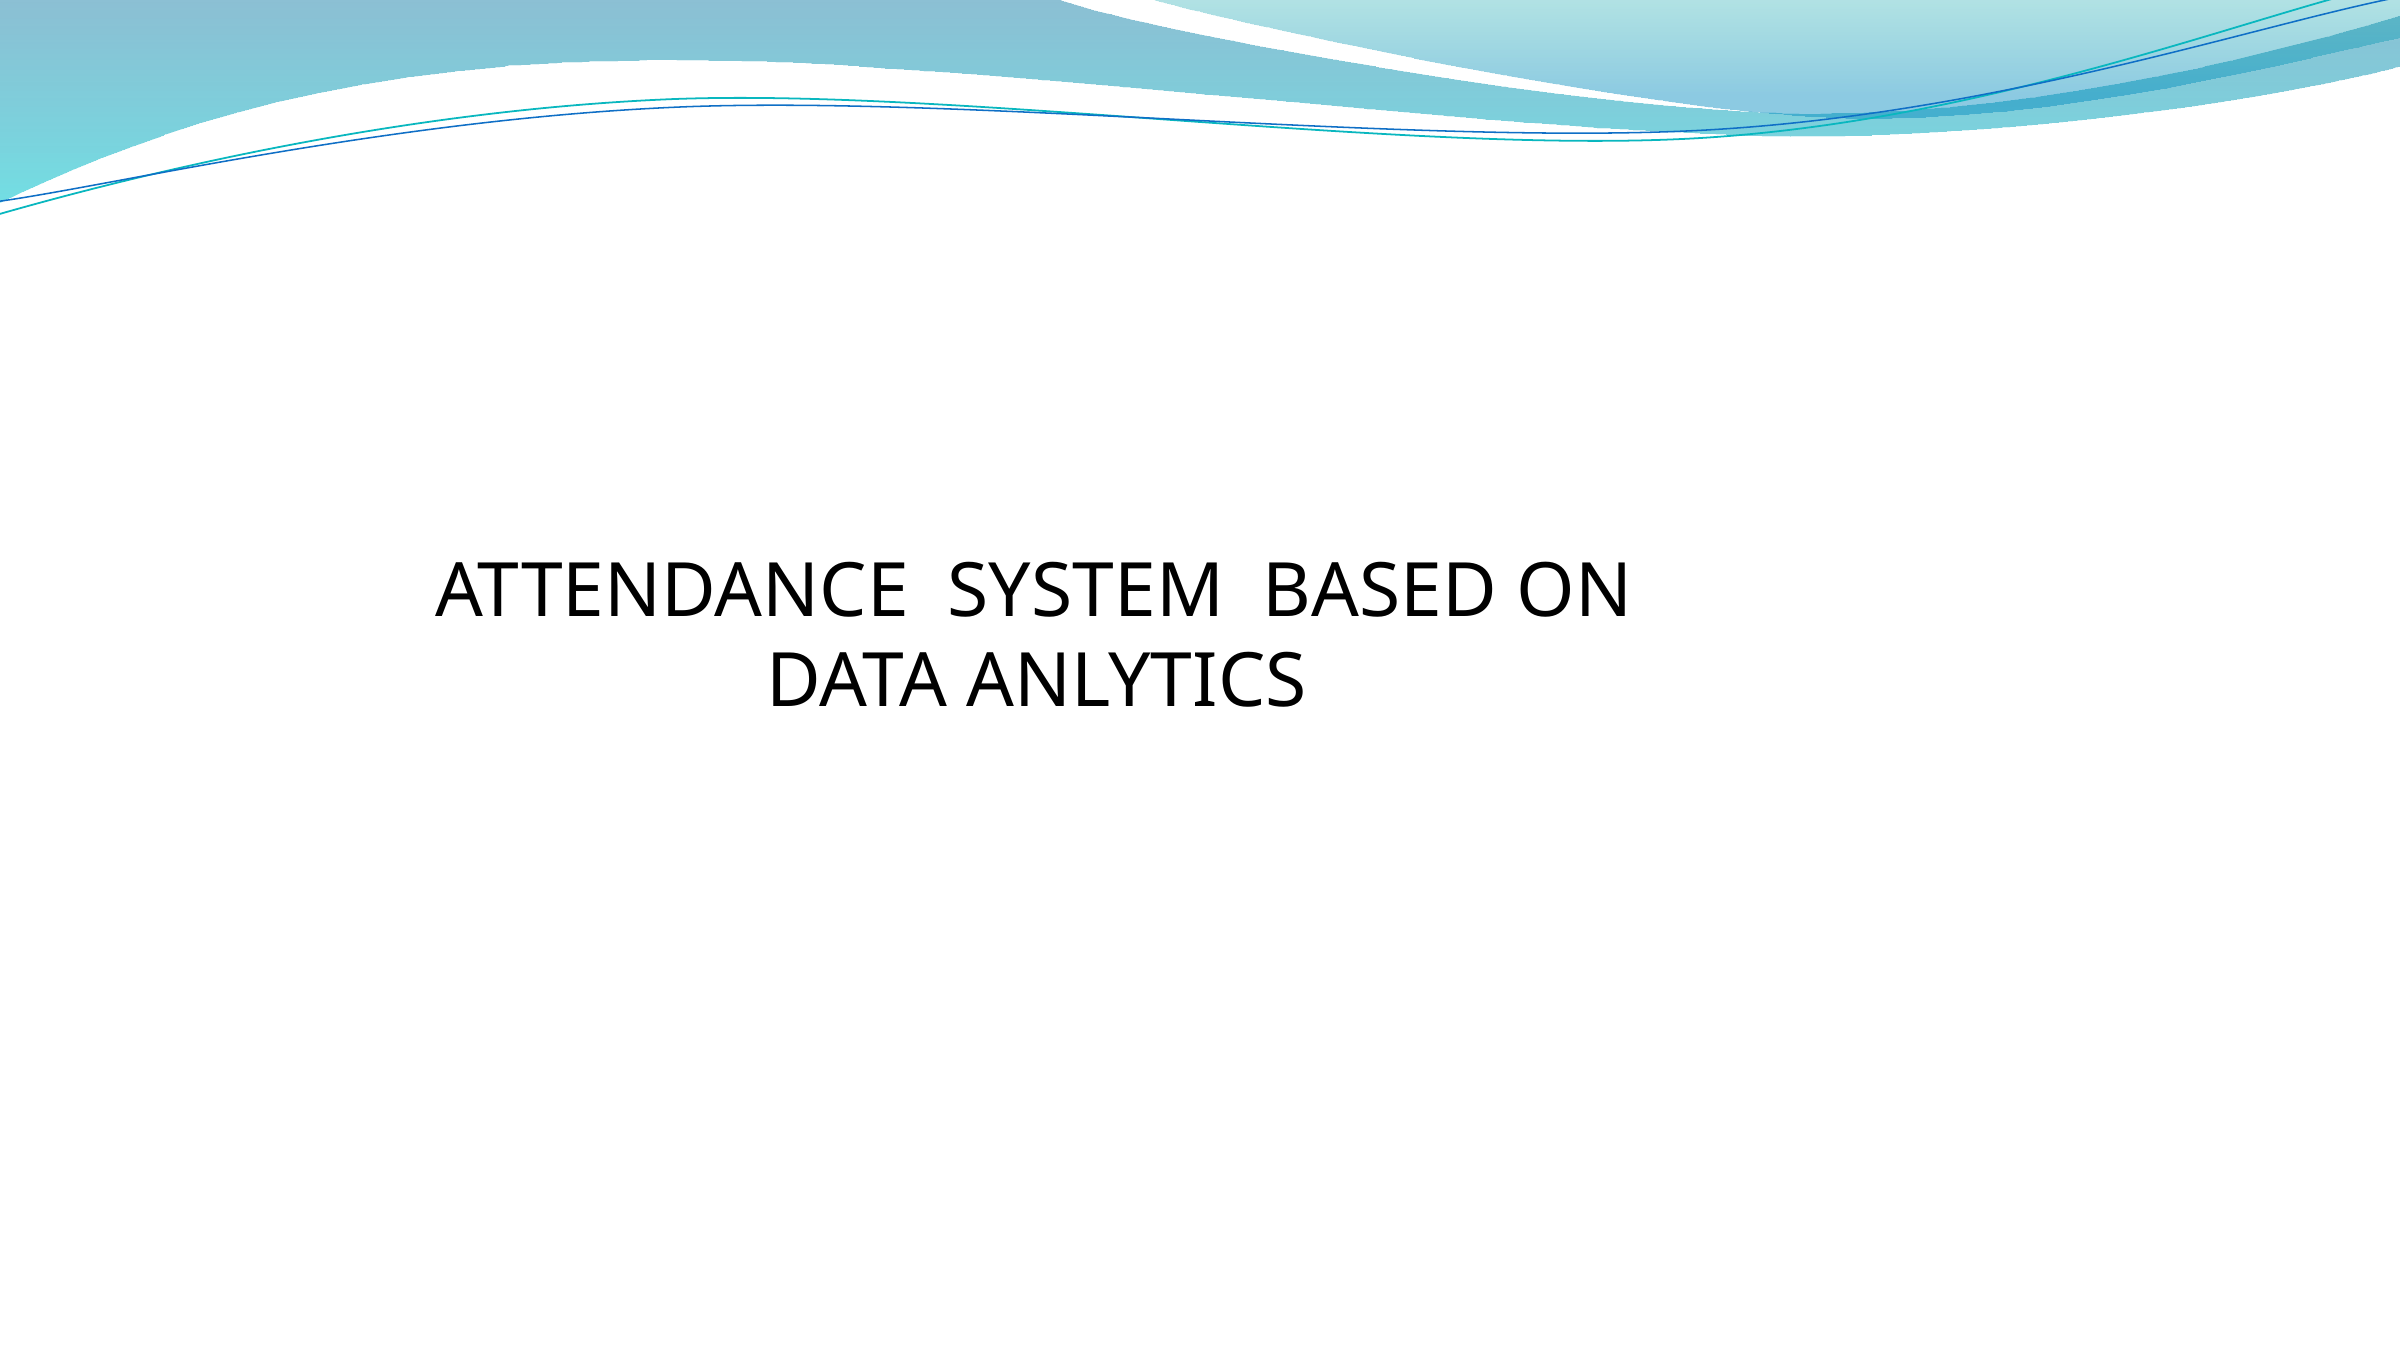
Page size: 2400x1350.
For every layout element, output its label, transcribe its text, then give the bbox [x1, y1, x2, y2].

text_box ATTENDANCE SYSTEM BASED ON DATA ANLYTICS [420, 533, 1838, 729]
